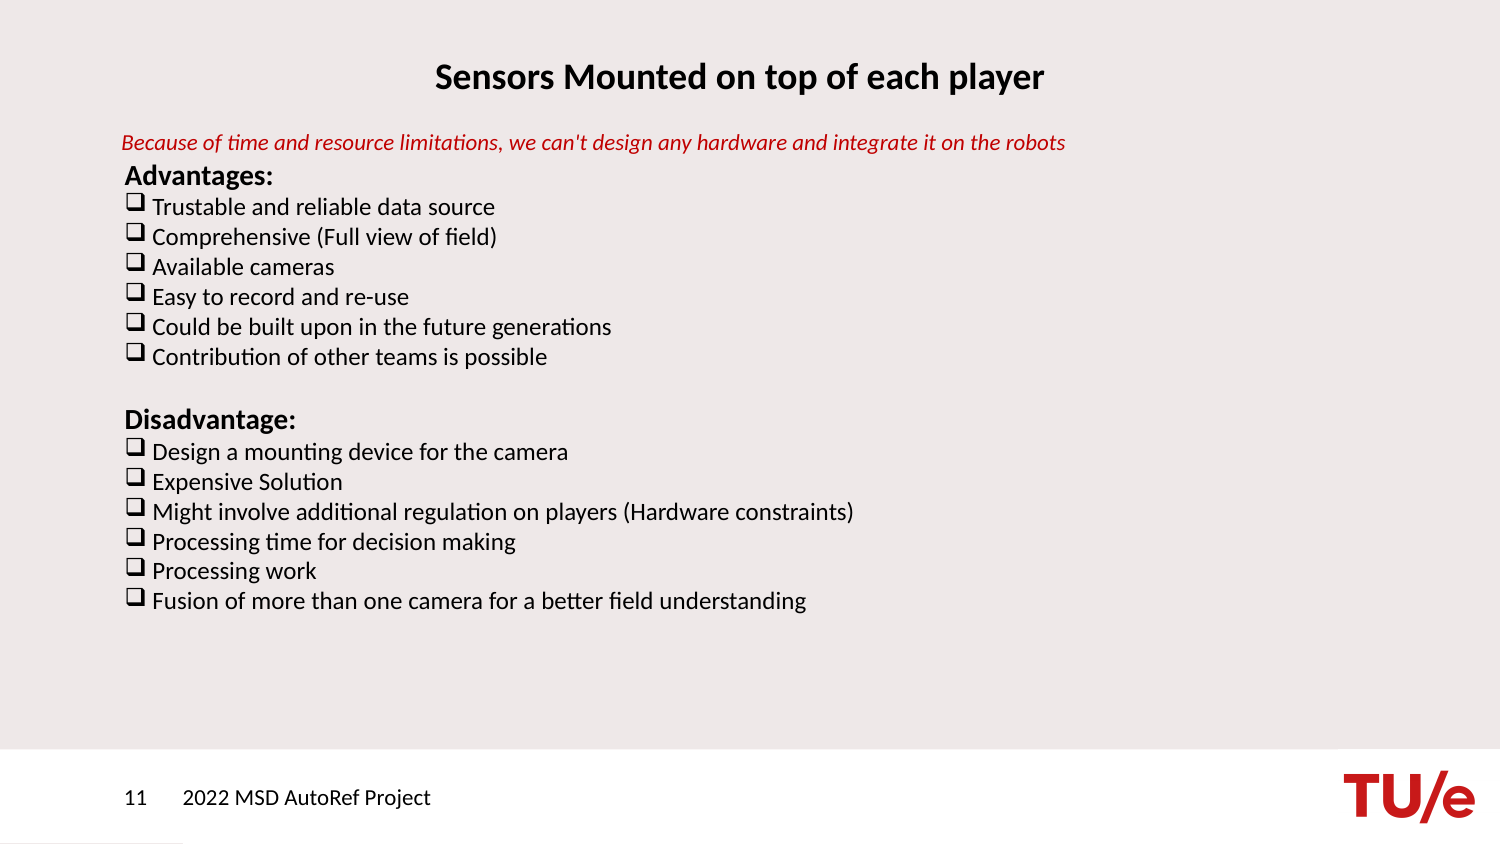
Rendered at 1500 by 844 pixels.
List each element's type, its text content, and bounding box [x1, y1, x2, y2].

text_box 2022 MSD AutoRef Project [182, 749, 1338, 844]
text_box Because of time and resource limitations, we can't design any hardware and integrate it on the robots [106, 120, 1273, 163]
slide_number 11 [0, 749, 182, 844]
list Advantages: Trustable and reliable data source Comprehensive (Full view of field) Available cameras Easy to record and re-use Could be built upon in the future generations Contribution of other teams is possible Disadvantage: Design a mounting device for the camera Expensive Solution Might involve additional regulation on players (Hardware constraints) Processing time for decision making Processing work Fusion of more than one camera for a better field understanding [124, 155, 1364, 715]
title Sensors Mounted on top of each player [124, 40, 1364, 129]
picture [1338, 749, 1500, 844]
